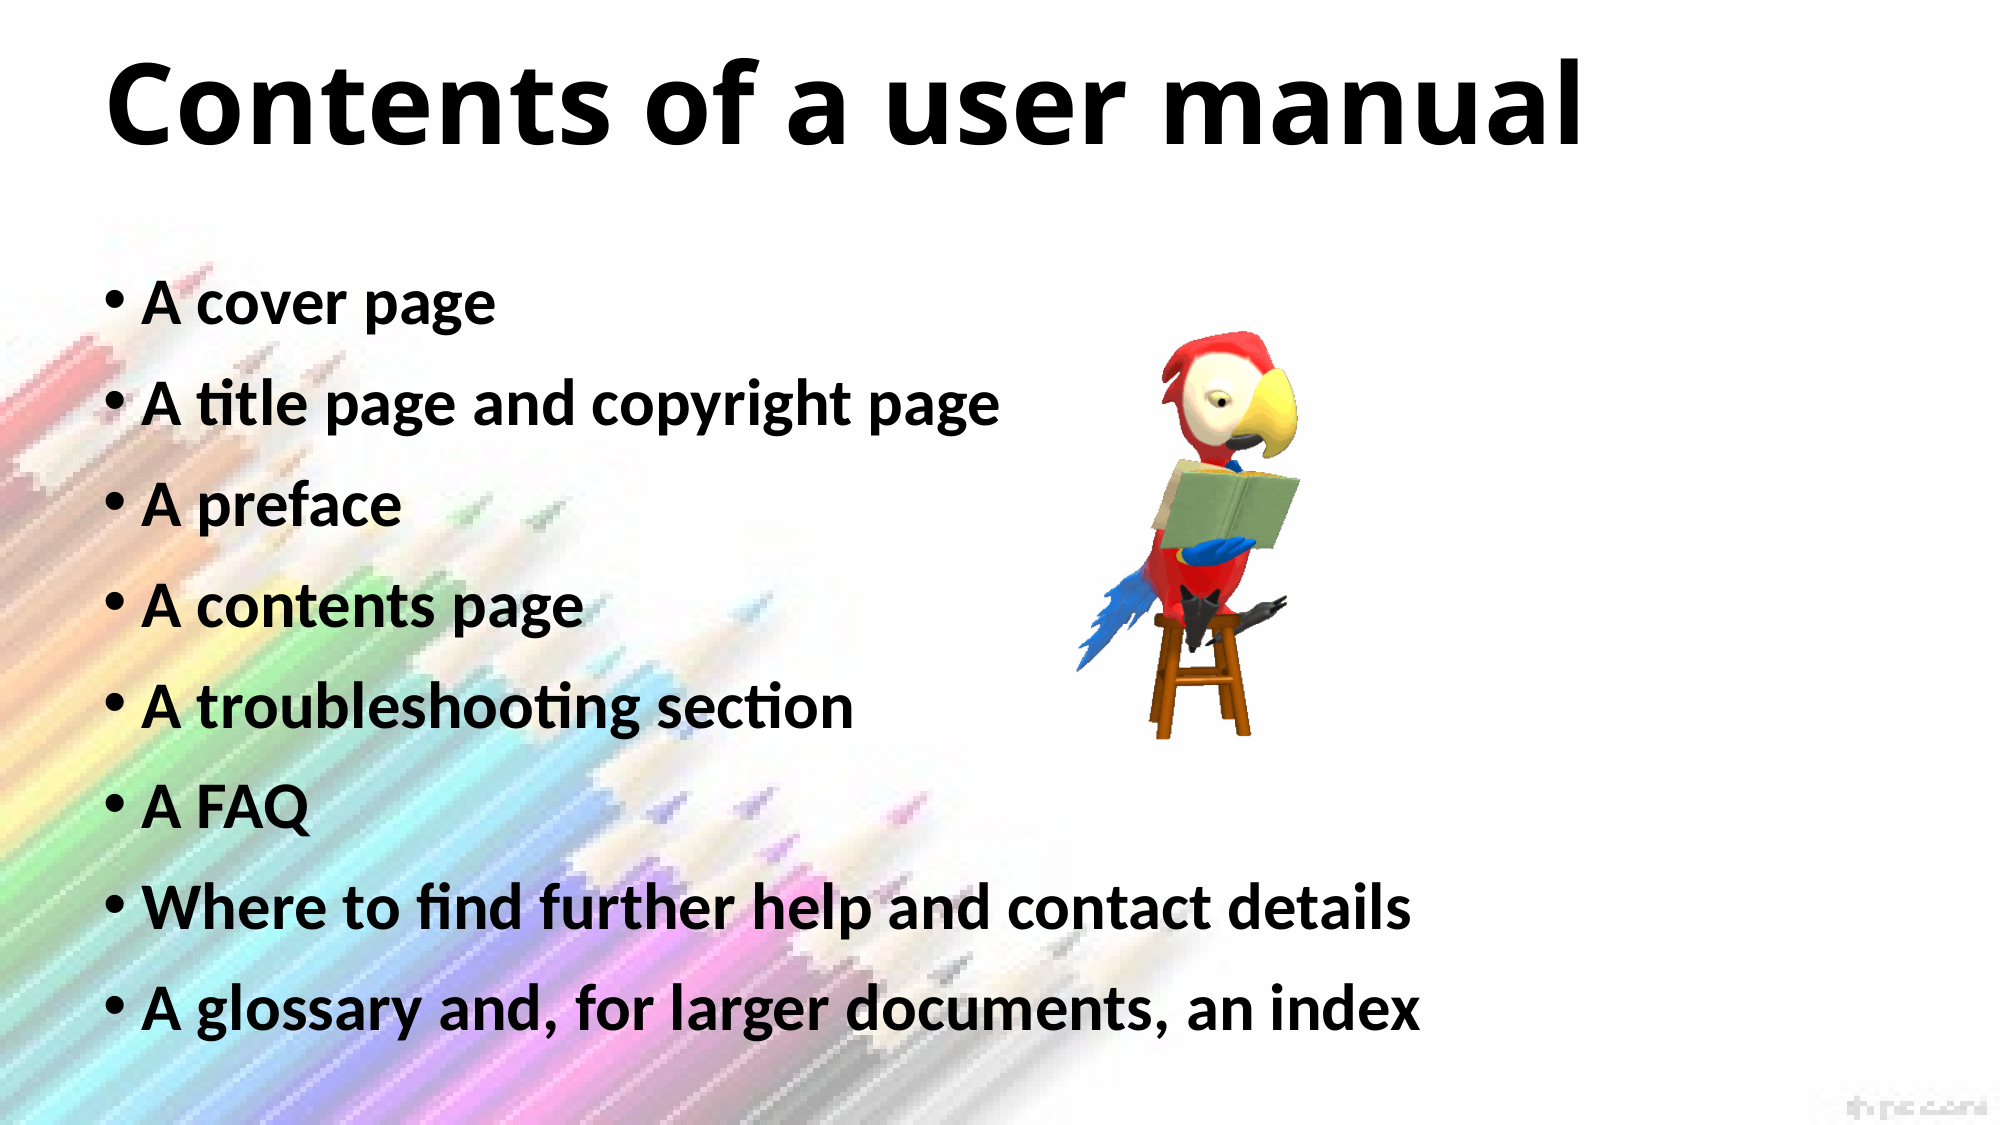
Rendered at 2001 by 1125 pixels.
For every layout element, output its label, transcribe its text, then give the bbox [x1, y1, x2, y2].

title Contents of a user manual [88, 0, 1814, 218]
list A cover page A title page and copyright page A preface A contents page A troubleshooting section A FAQ Where to find further help and contact details A glossary and, for larger documents, an index [88, 250, 1796, 1104]
picture [1041, 310, 1388, 743]
